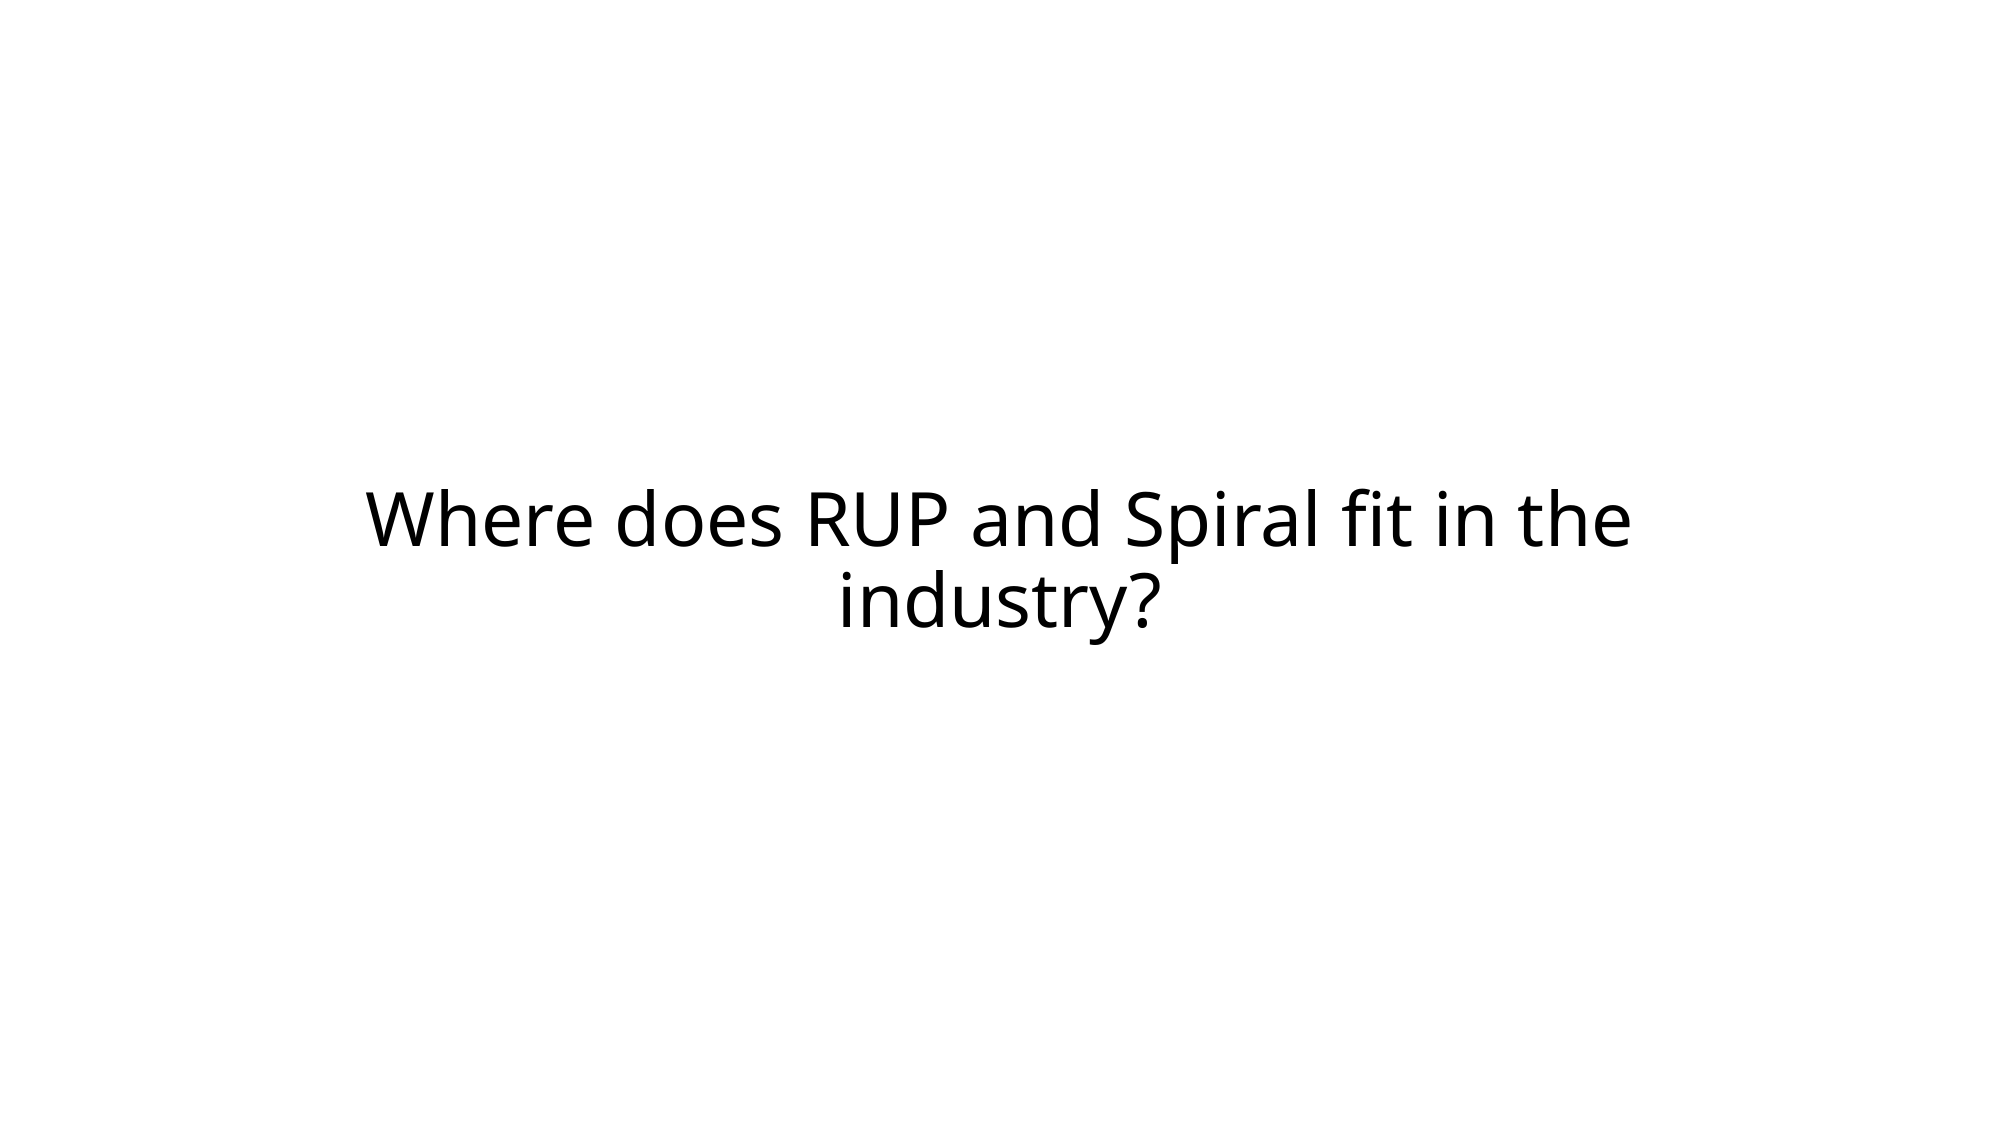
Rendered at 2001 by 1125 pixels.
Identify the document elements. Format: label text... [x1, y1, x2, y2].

title Where does RUP and Spiral fit in the industry? [249, 496, 1750, 629]
